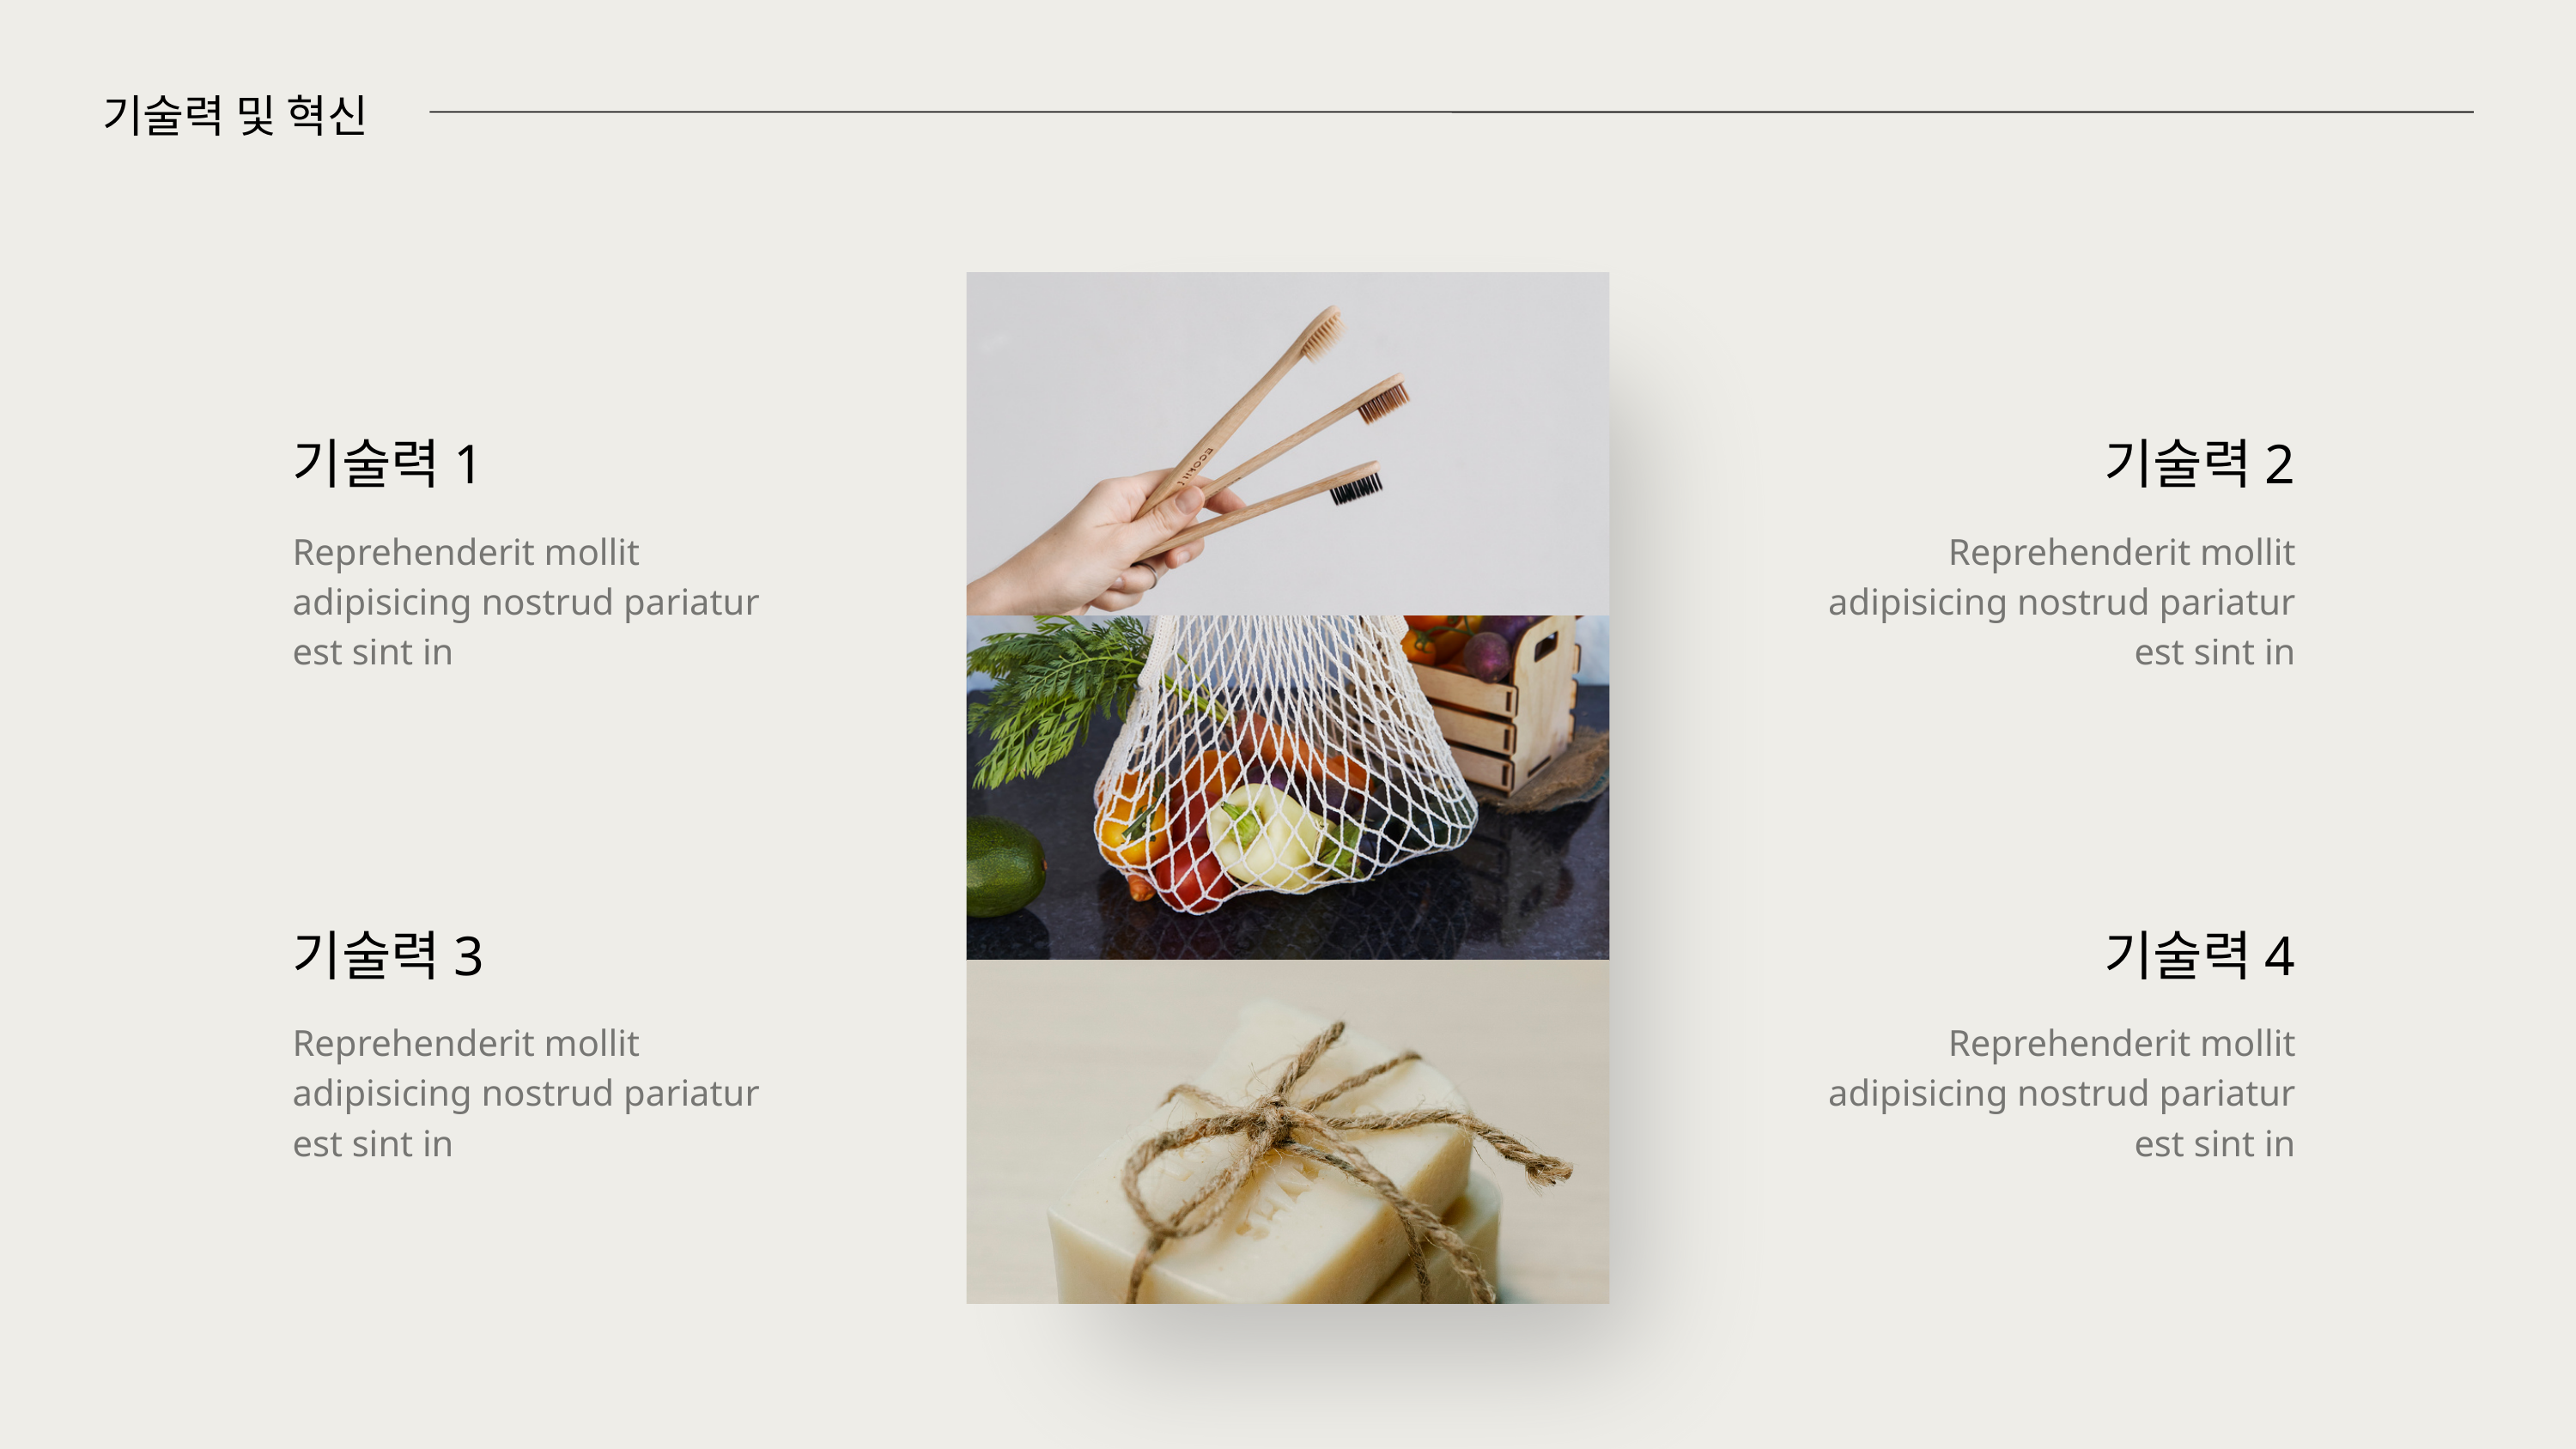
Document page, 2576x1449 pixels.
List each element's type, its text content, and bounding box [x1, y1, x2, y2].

text_box Reprehenderit mollit adipisicing nostrud pariatur est sint in [1820, 1013, 2296, 1164]
text_box Reprehenderit mollit adipisicing nostrud pariatur est sint in [292, 522, 768, 673]
text_box 기술력 및 혁신 [102, 78, 508, 142]
text_box 기술력3 [292, 911, 725, 986]
text_box 기술력1 [292, 419, 725, 495]
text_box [966, 615, 1610, 959]
text_box Reprehenderit mollit adipisicing nostrud pariatur est sint in [1820, 522, 2296, 673]
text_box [966, 272, 1610, 615]
text_box Reprehenderit mollit adipisicing nostrud pariatur est sint in [292, 1013, 768, 1164]
text_box 기술력2 [1863, 419, 2296, 495]
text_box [966, 960, 1610, 1304]
text_box 기술력4 [1863, 911, 2296, 986]
text_box [952, 240, 1779, 1449]
